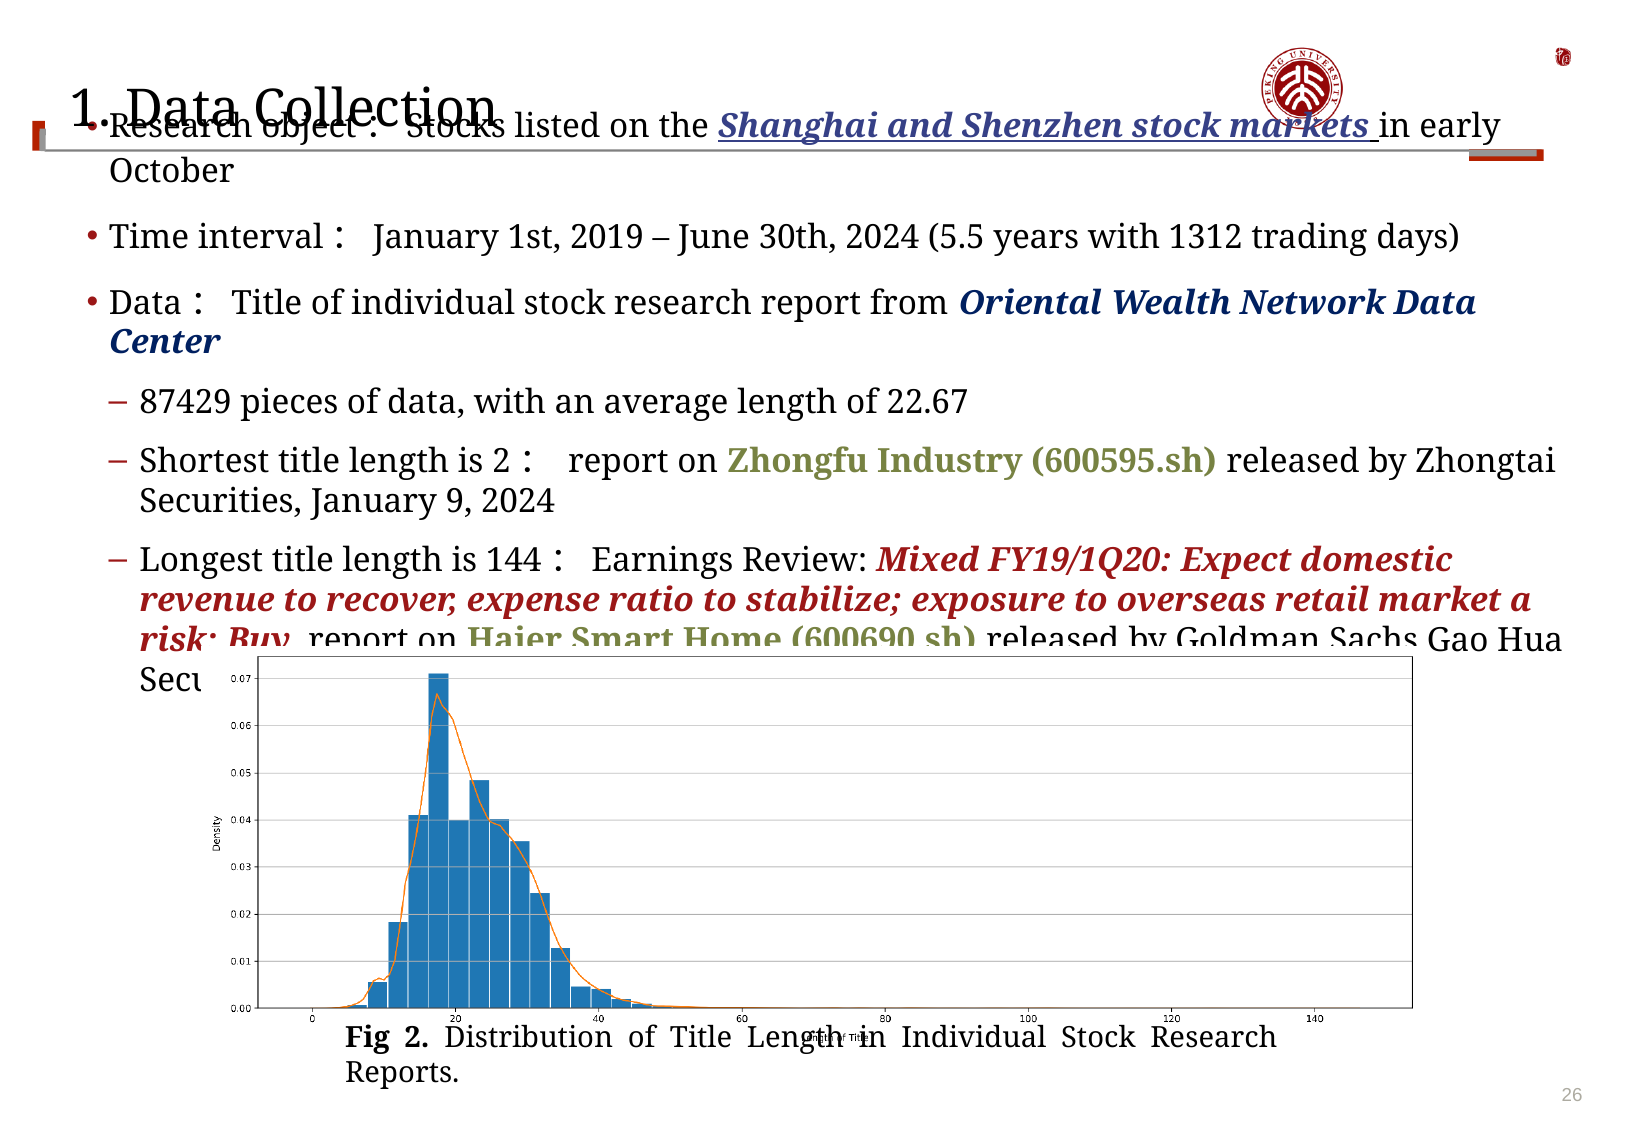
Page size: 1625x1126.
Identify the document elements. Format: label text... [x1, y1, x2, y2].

text_box 1. Data Collection [69, 55, 1607, 156]
text_box Research object：Stocks listed on the Shanghai and Shenzhen stock markets in early October Time interval：January 1st, 2019 – June 30th, 2024 (5.5 years with 1312 trading days) Data：Title of individual stock research report from Oriental Wealth Network Data Center 87429 pieces of data, with an average length of 22.67 Shortest title length is 2： report on Zhongfu Industry (600595.sh) released by Zhongtai Securities, January 9, 2024 Longest title length is 144：Earnings Review: Mixed FY19/1Q20: Expect domestic revenue to recover, expense ratio to stabilize; exposure to overseas retail market a risk; Buy, report on Haier Smart Home (600690.sh) released by Goldman Sachs Gao Hua Securities, May 8, 2020 [40, 161, 1583, 641]
picture [201, 645, 1422, 1053]
picture [1259, 31, 1581, 55]
text_box Fig 2. Distribution of Title Length in Individual Stock Research Reports. [345, 1061, 1279, 1089]
